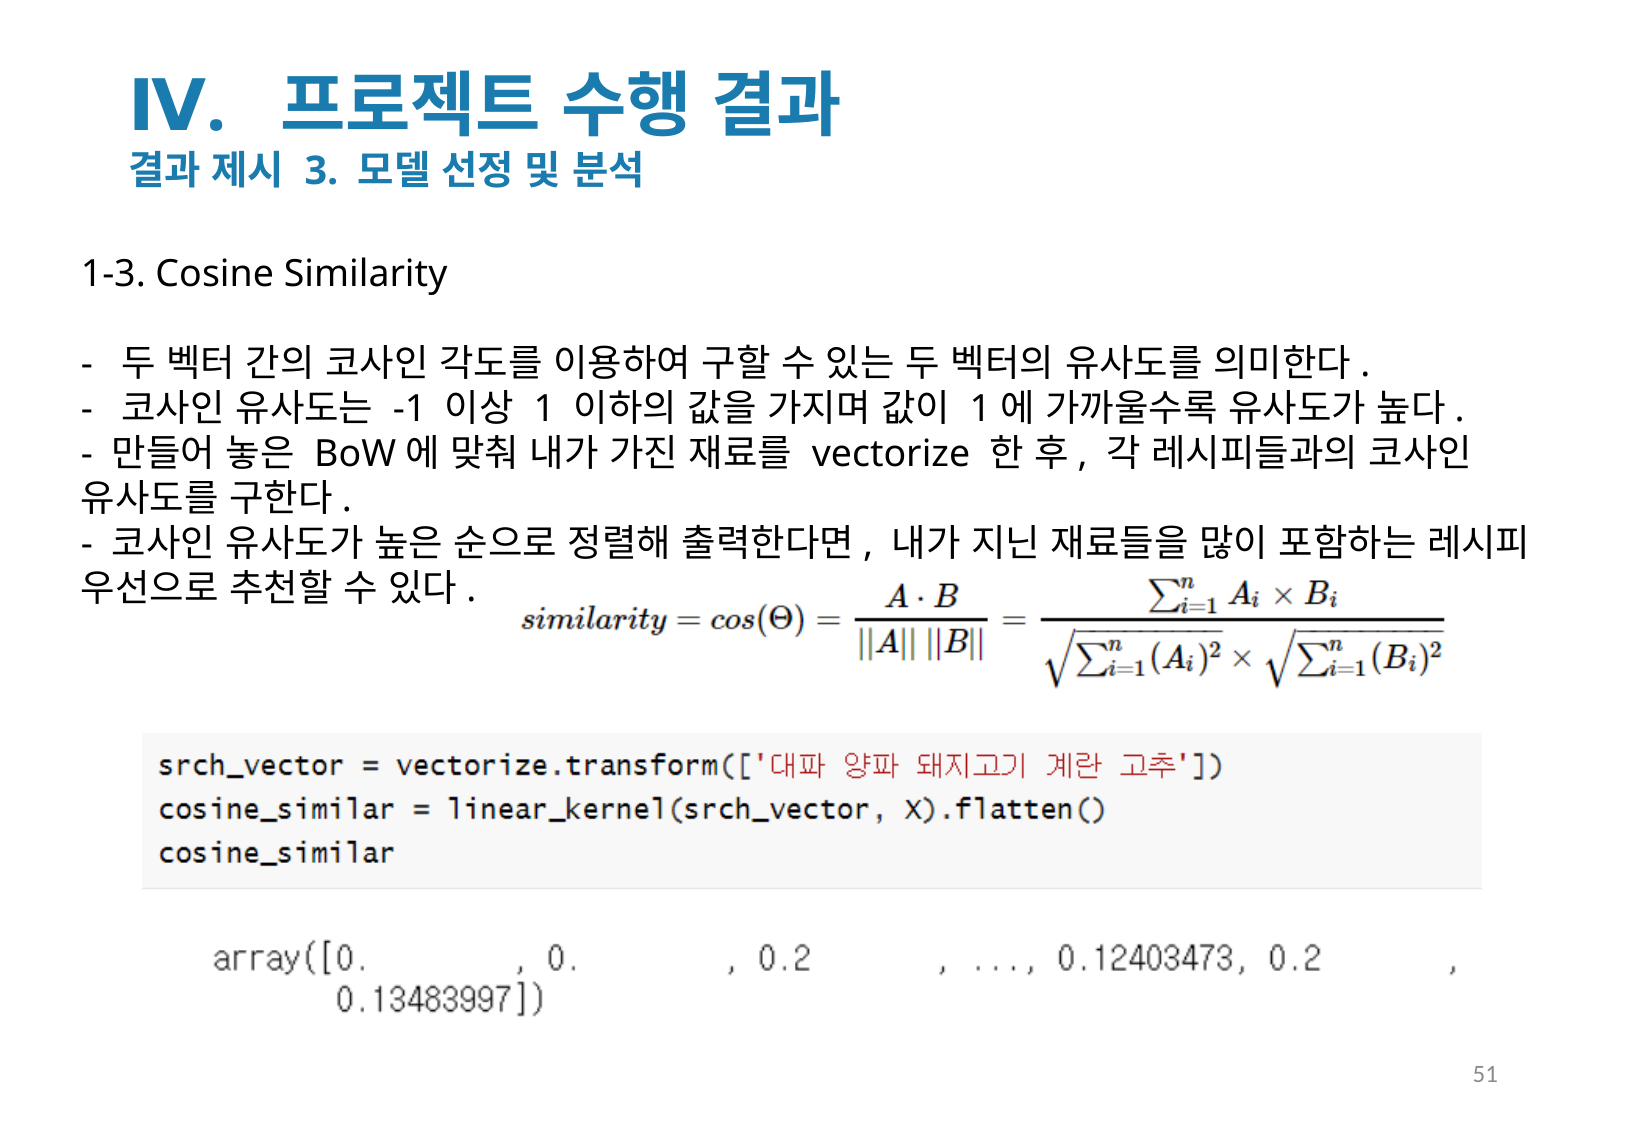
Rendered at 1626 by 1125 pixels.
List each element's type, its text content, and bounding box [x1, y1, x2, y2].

text_box 1-3. Cosine Similarity - 두 벡터 간의 코사인 각도를 이용하여 구할 수 있는 두 벡터의 유사도를 의미한다. - 코사인 유사도는 -1 이상 1 이하의 값을 가지며 값이 1에 가까울수록 유사도가 높다. - 만들어 놓은 BoW에 맞춰 내가 가진 재료를 vectorize 한 후, 각 레시피들과의 코사인 유사도를 구한다. - 코사인 유사도가 높은 순으로 정렬해 출력한다면, 내가 지닌 재료들을 많이 포함하는 레시피 우선으로 추천할 수 있다. [63, 239, 1625, 618]
picture [494, 547, 1482, 699]
picture [142, 733, 1483, 1043]
text_box Ⅳ. 프로젝트 수행 결과 결과 제시 3. 모델 선정 및 분석 [110, 50, 1017, 202]
slide_number 51 [1147, 1042, 1514, 1103]
